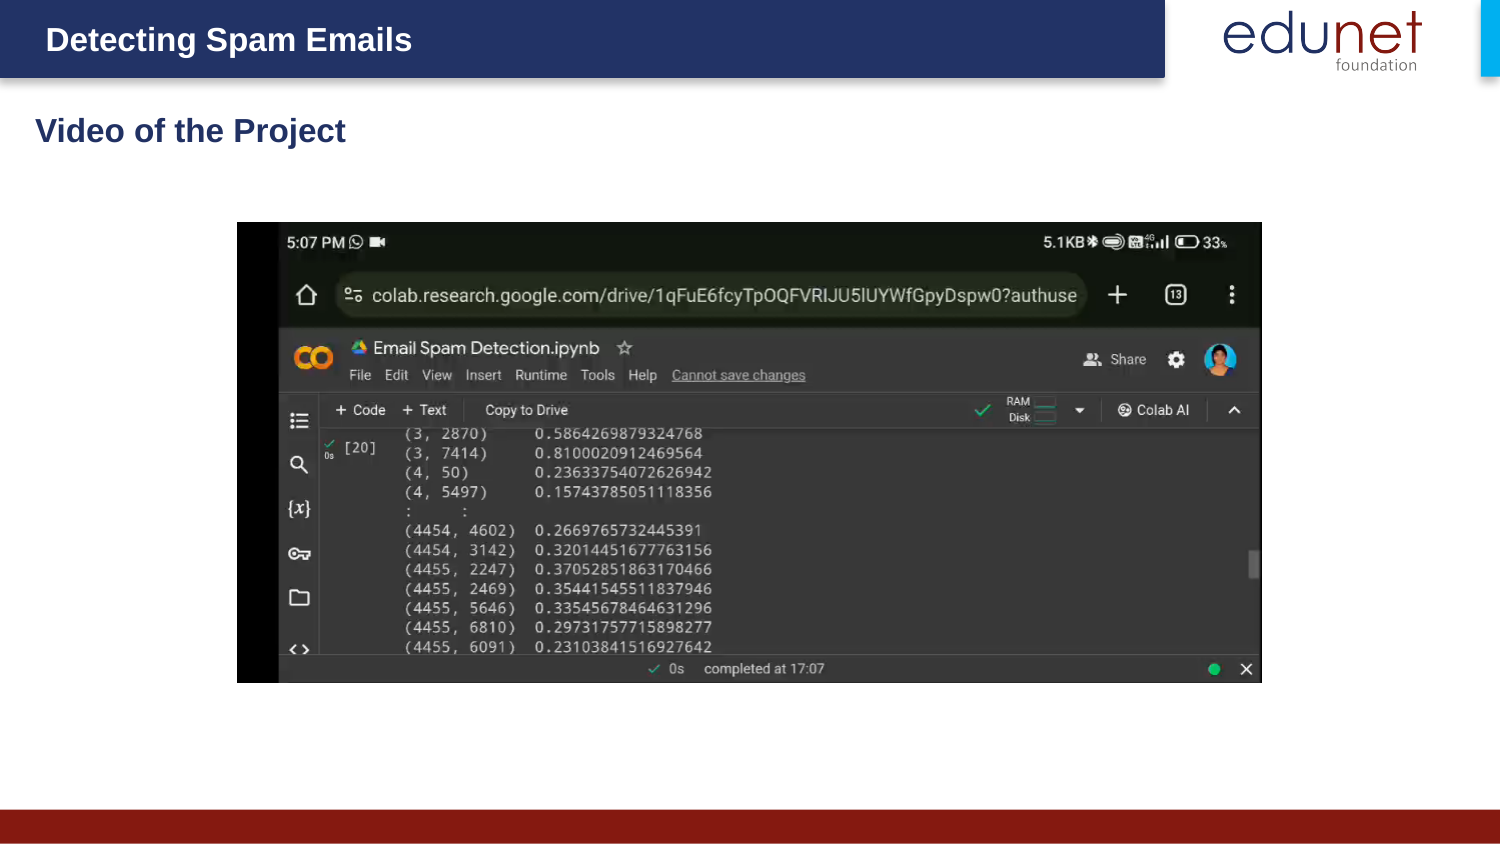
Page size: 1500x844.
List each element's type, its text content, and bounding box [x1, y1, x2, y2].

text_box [236, 221, 1263, 684]
text_box Video of the Project [20, 94, 750, 147]
picture [1219, 8, 1424, 75]
